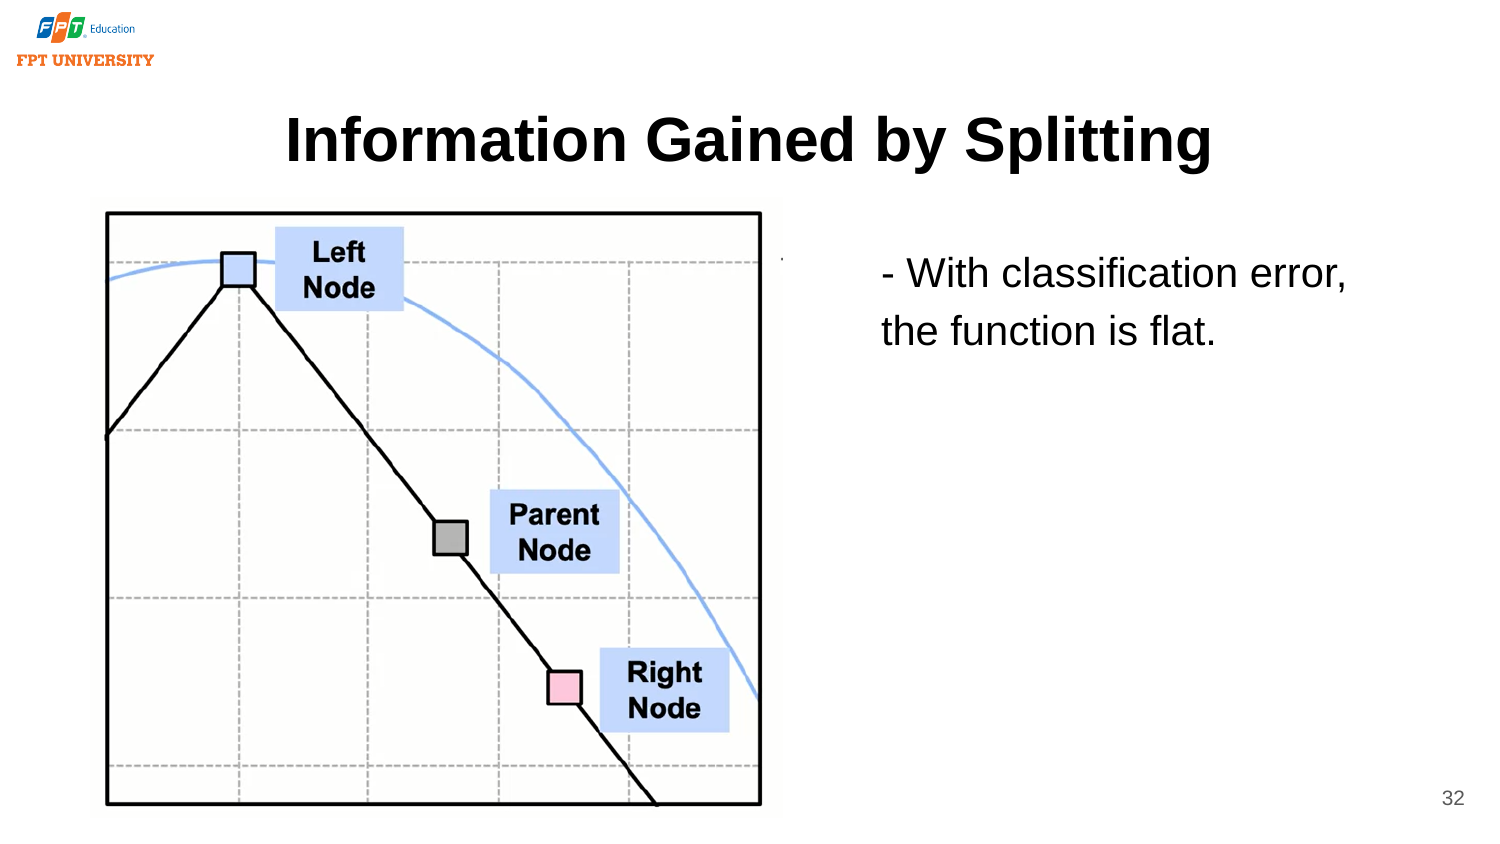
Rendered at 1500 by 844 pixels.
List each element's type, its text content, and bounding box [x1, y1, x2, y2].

slide_number 32 [1389, 764, 1480, 830]
picture [89, 196, 783, 818]
title Information Gained by Splitting [51, 72, 1449, 167]
list - With classification error, the function is flat. [866, 223, 1429, 734]
picture [11, 1, 160, 77]
